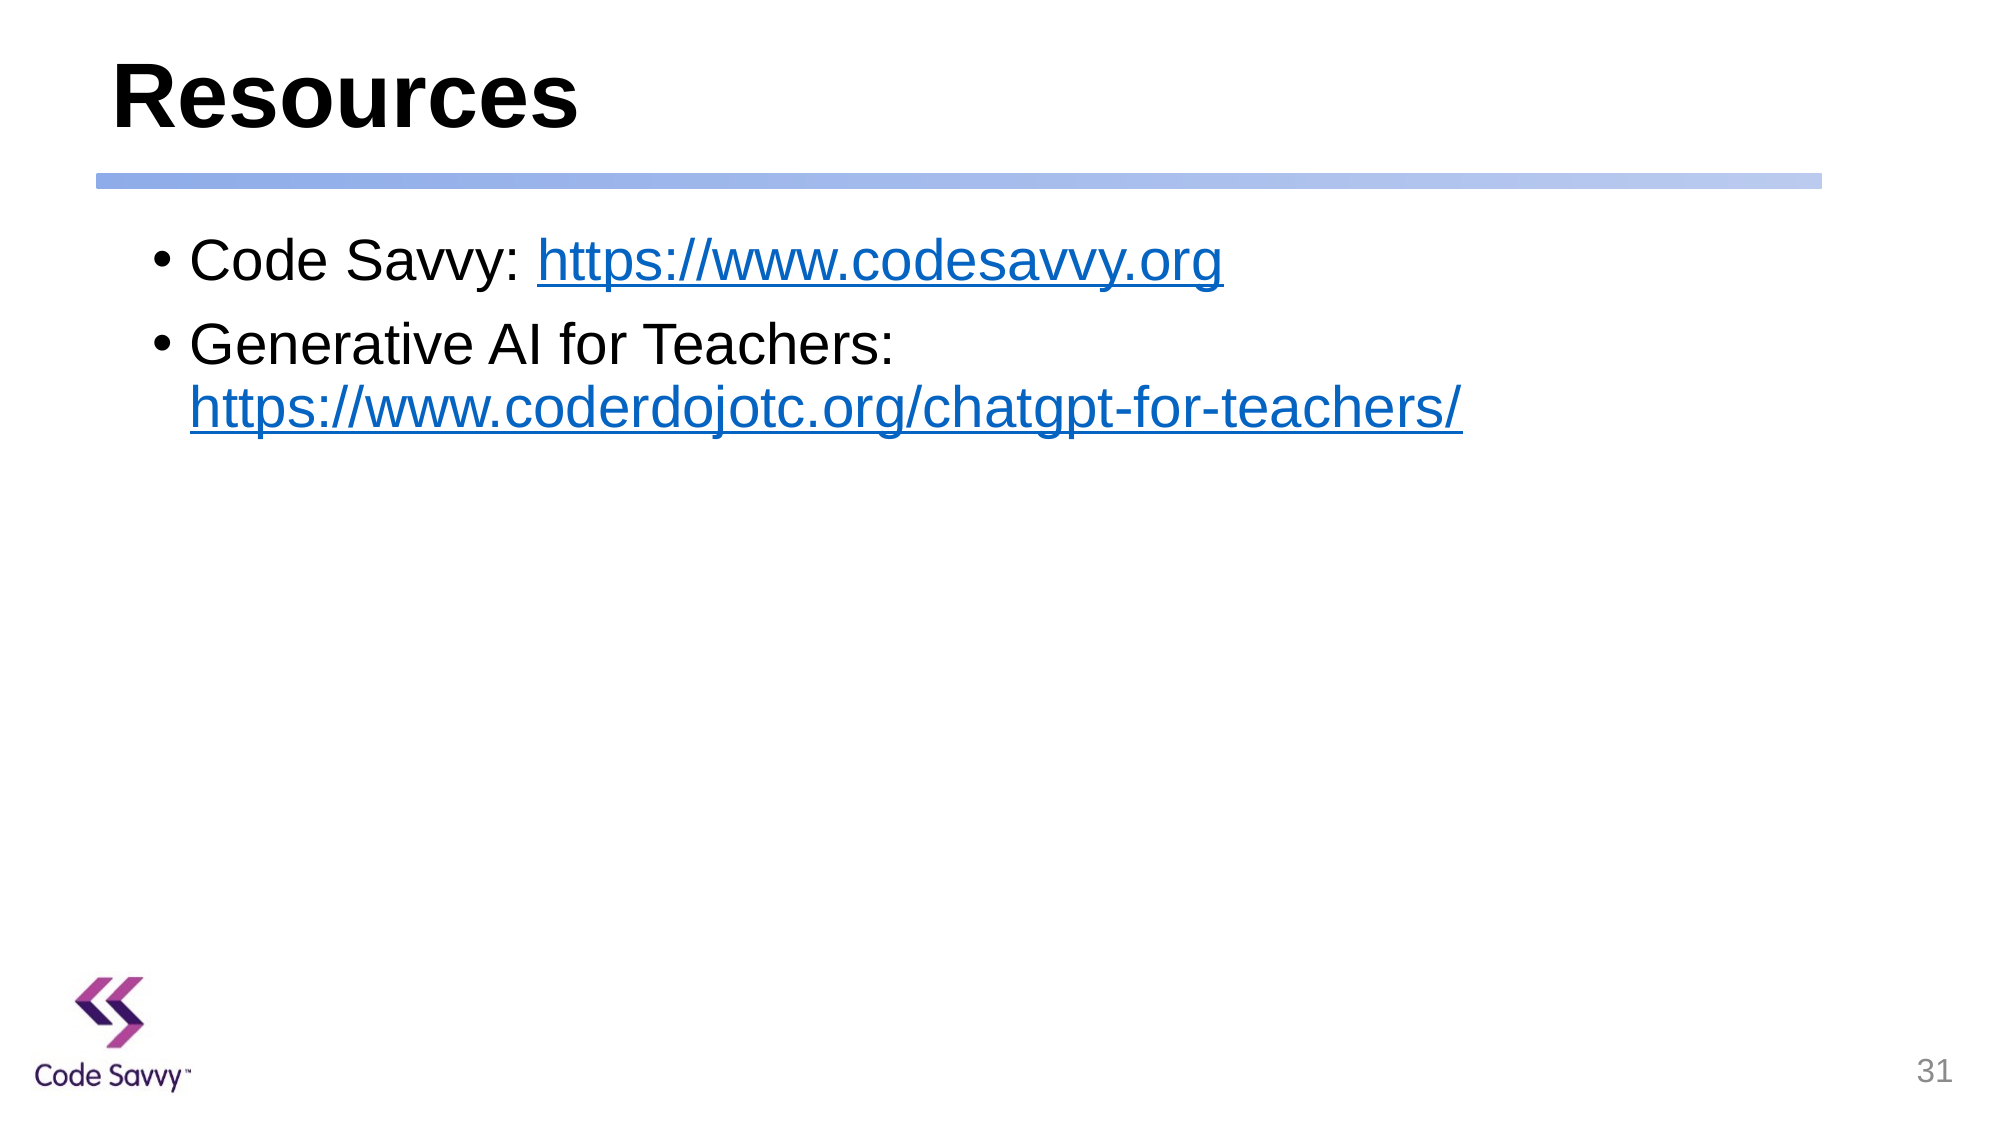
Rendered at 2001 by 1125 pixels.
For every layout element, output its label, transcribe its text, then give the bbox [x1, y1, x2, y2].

list Code Savvy: https://www.codesavvy.org Generative AI for Teachers: https://www.coderdojotc.org/chatgpt-for-teachers/ [137, 222, 1863, 937]
slide_number 31 [1518, 1039, 1969, 1099]
title Resources [96, 26, 1822, 169]
picture [31, 971, 196, 1096]
